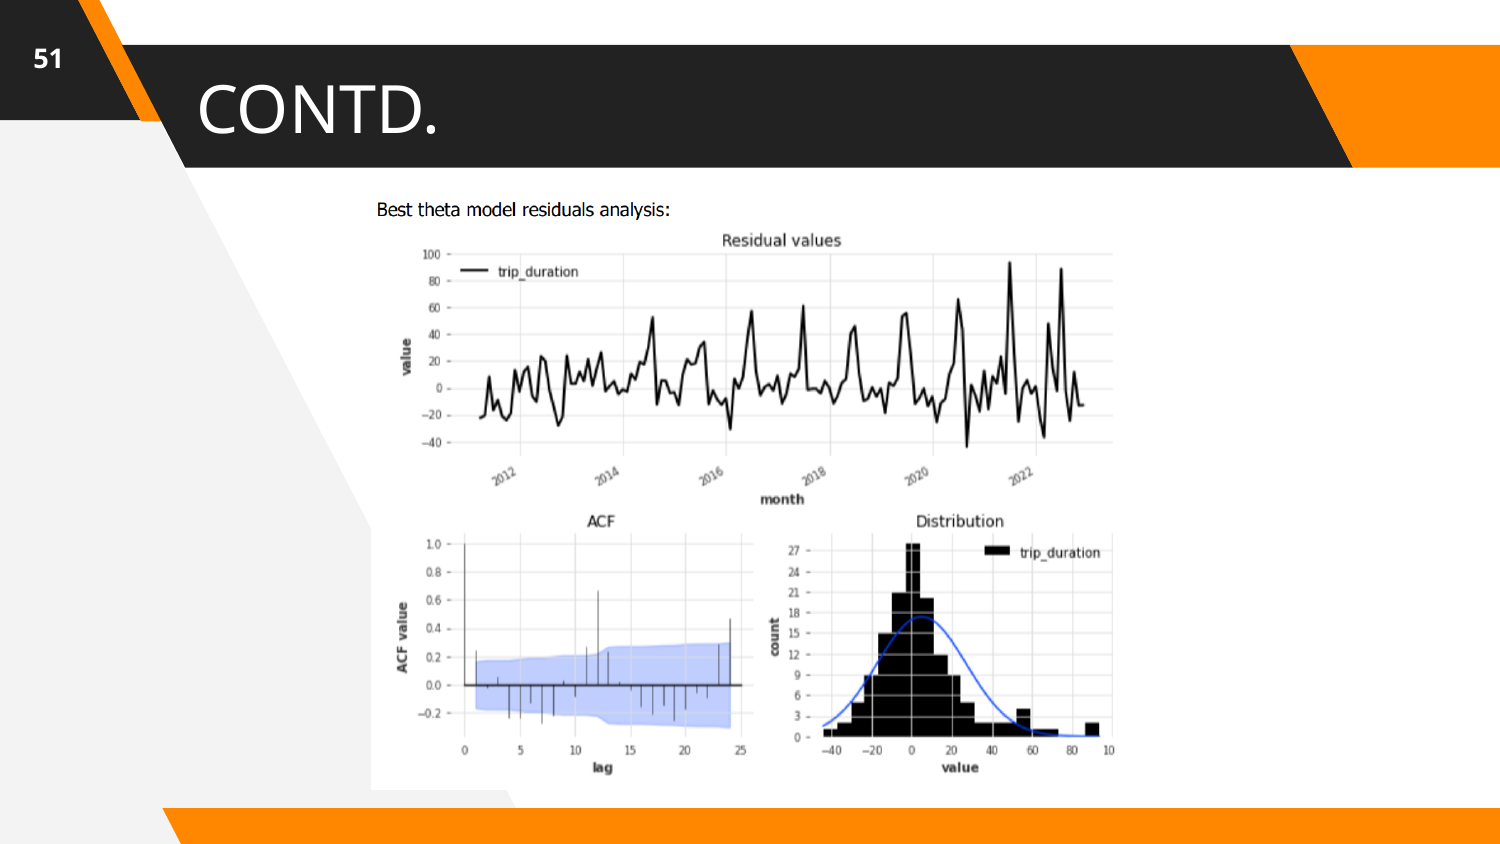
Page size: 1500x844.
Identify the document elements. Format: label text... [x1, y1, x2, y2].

slide_number 51 [0, 0, 98, 121]
picture [371, 197, 1116, 790]
title CONTD. [181, 45, 1285, 169]
